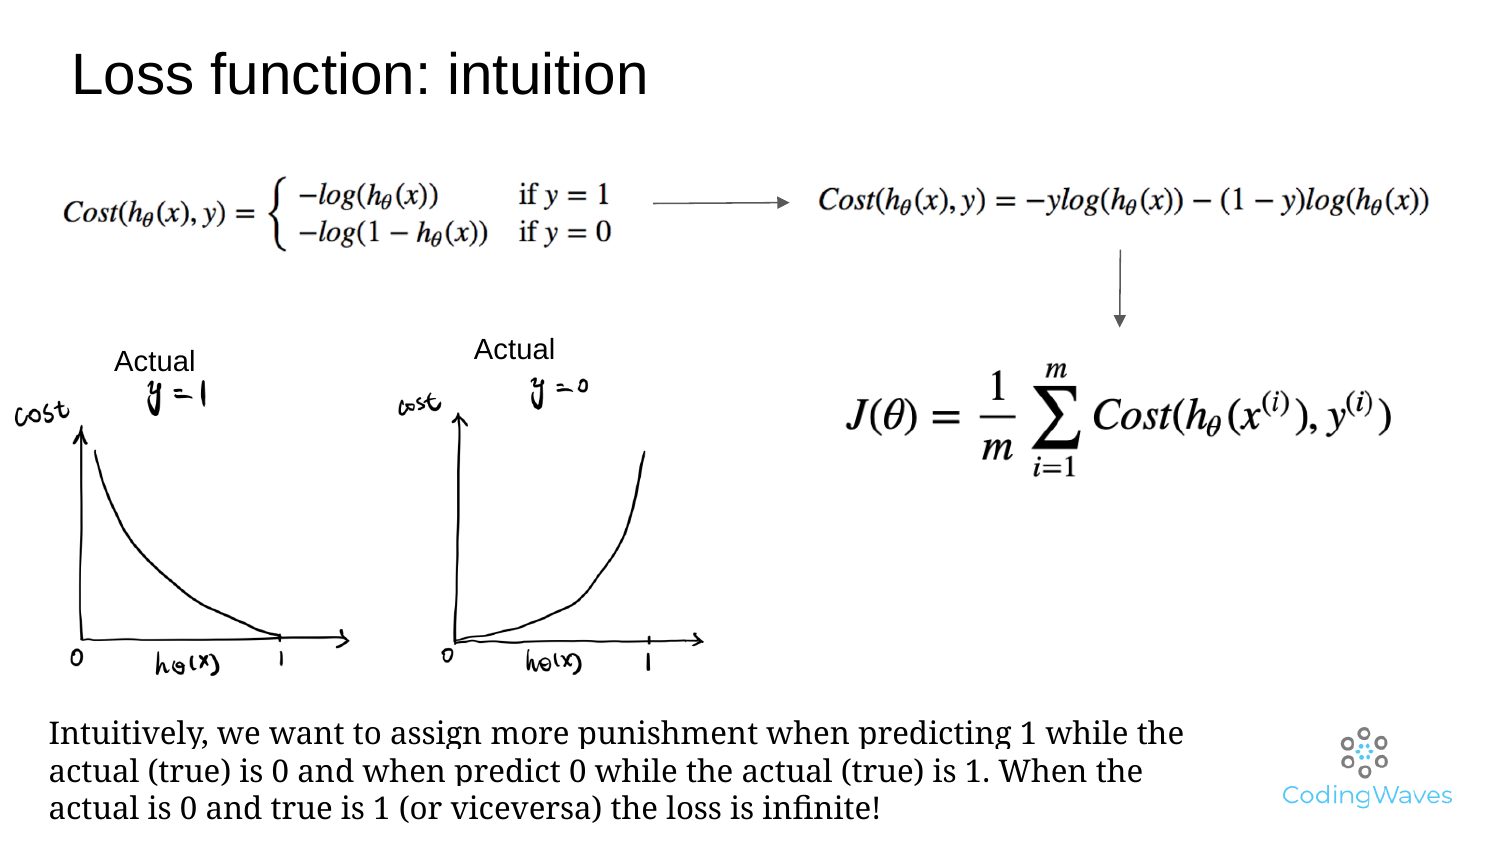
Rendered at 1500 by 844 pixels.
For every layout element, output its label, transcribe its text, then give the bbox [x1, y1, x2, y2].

picture [1277, 719, 1461, 814]
picture [807, 327, 1432, 500]
picture [789, 155, 1452, 250]
picture [10, 138, 738, 713]
title Loss function: intuition [56, 20, 1176, 115]
text_box Intuitively, we want to assign more punishment when predicting 1 while the actual (true) is 0 and when predict 0 while the actual (true) is 1. When the actual is 0 and true is 1 (or viceversa) the loss is infinite! [33, 698, 1223, 804]
